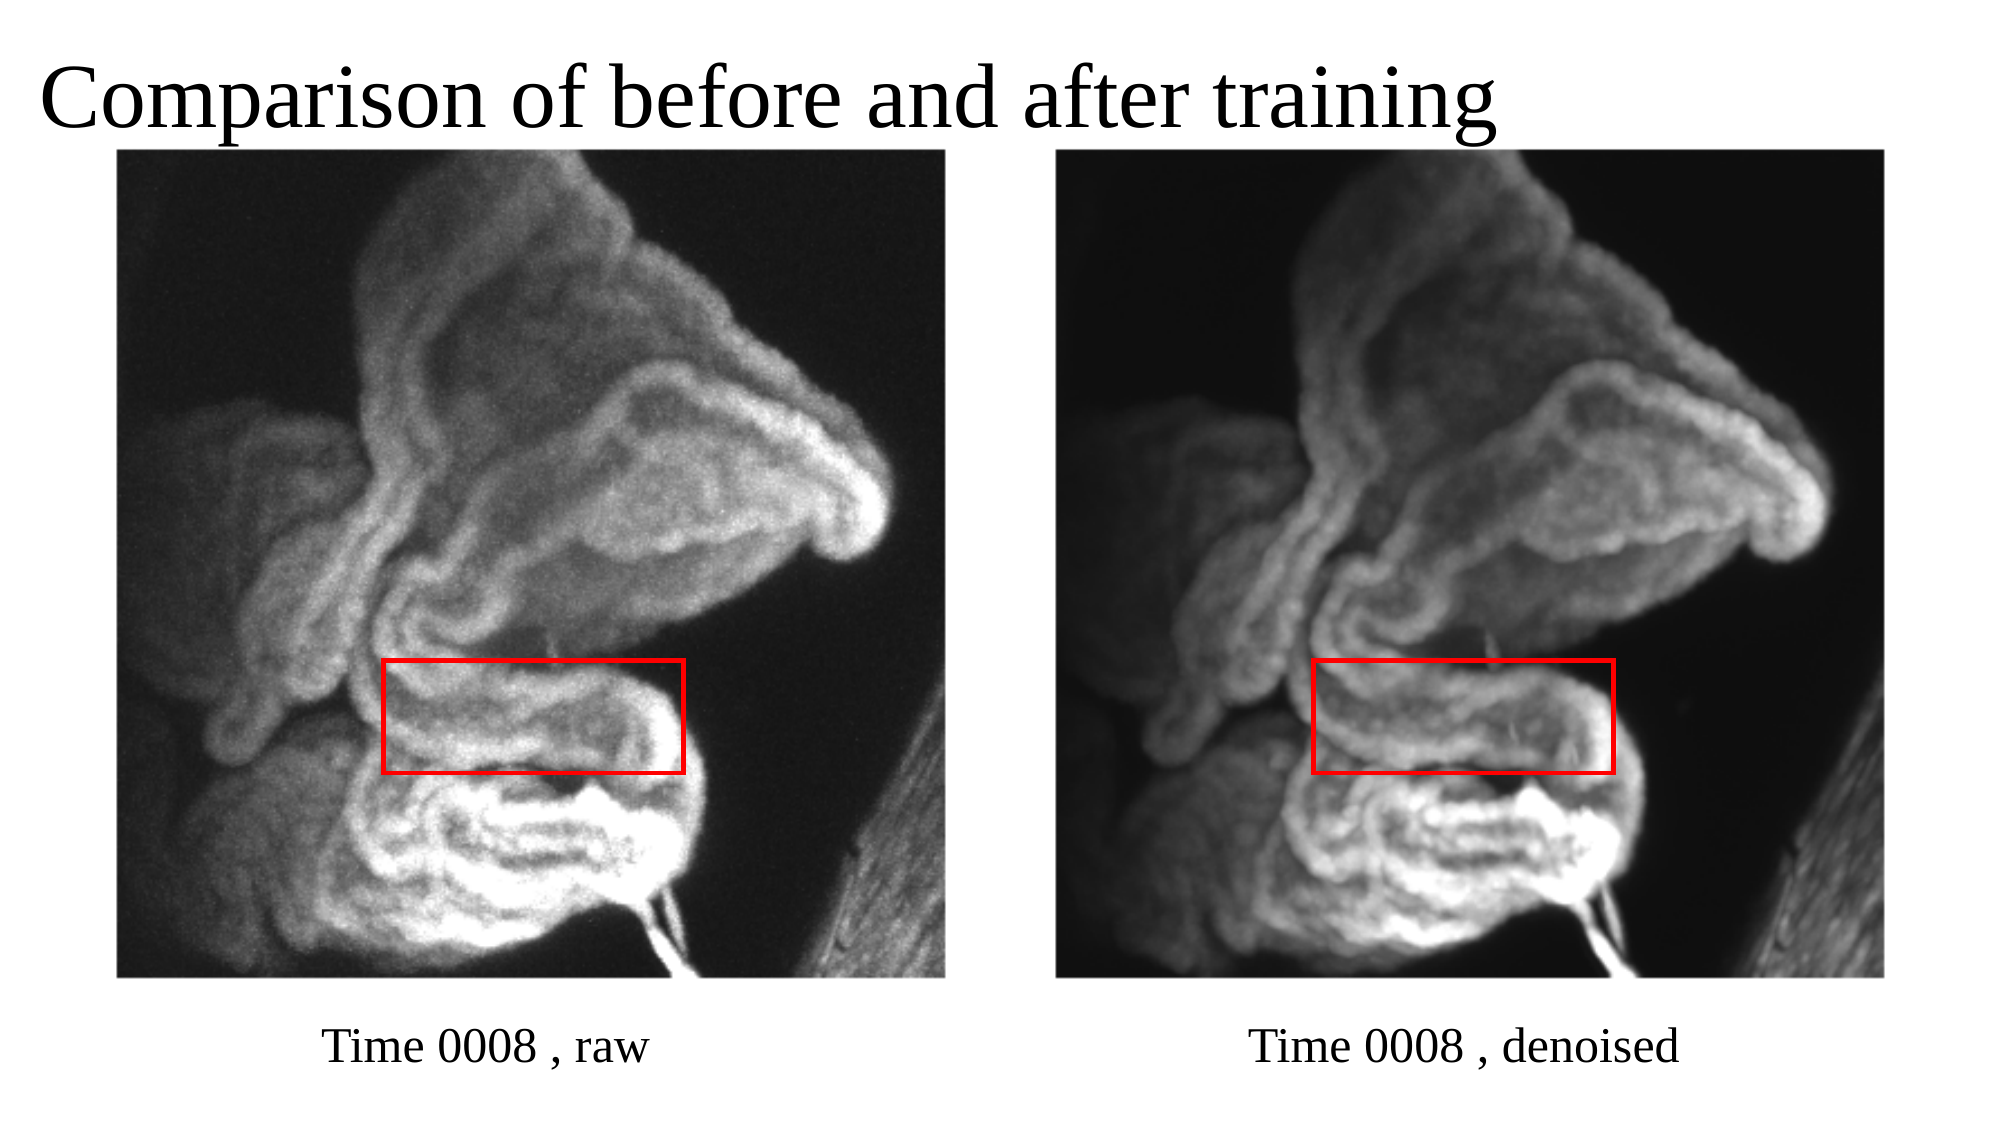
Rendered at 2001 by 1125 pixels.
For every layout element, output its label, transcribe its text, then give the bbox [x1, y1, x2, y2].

text_box Time 0008 , denoised [1217, 1001, 1710, 1088]
text_box Time 0008 , raw [239, 1001, 732, 1088]
picture [95, 130, 966, 1001]
picture [1034, 130, 1905, 1001]
text_box Comparison of before and after training [24, 41, 1937, 171]
